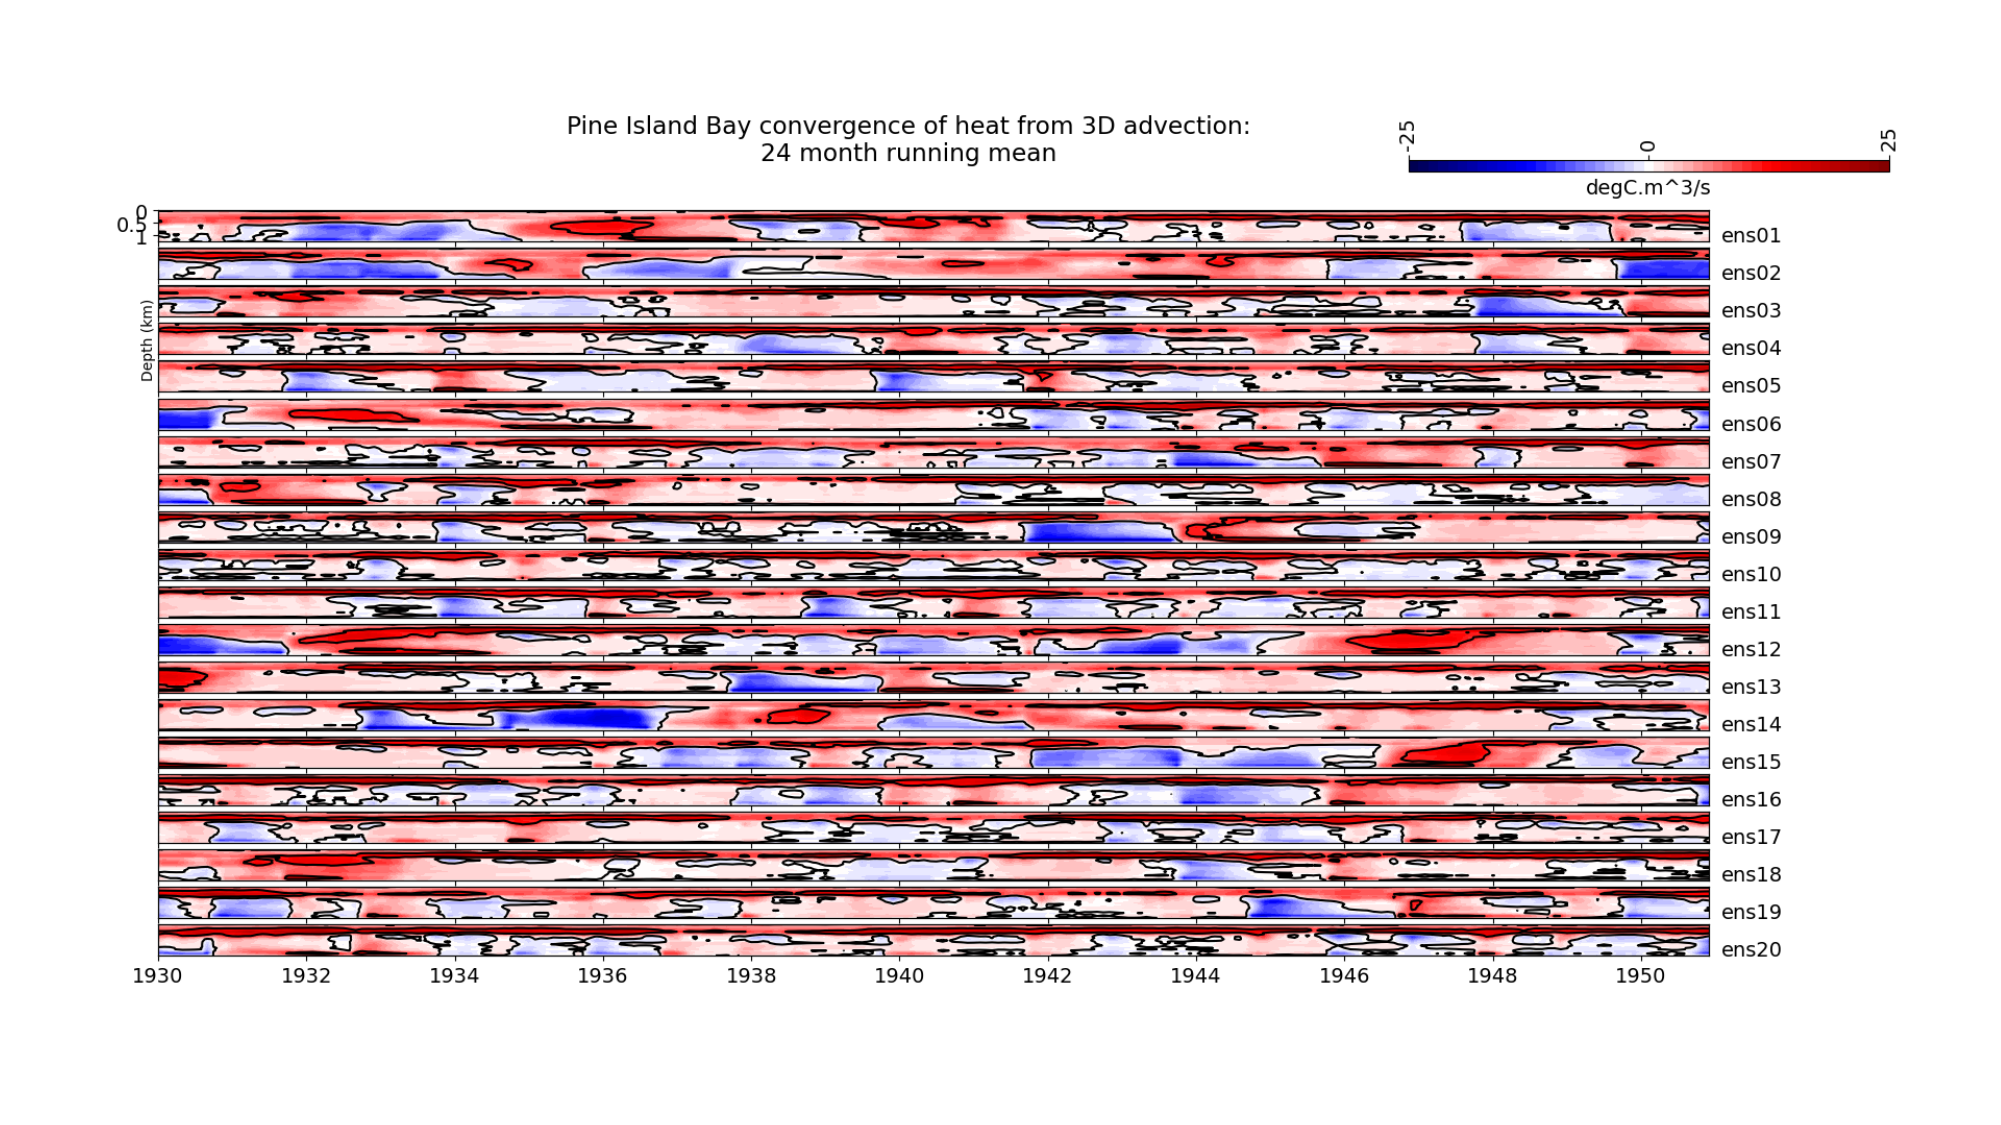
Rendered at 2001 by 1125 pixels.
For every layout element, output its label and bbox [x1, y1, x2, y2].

picture [90, 99, 1910, 1026]
